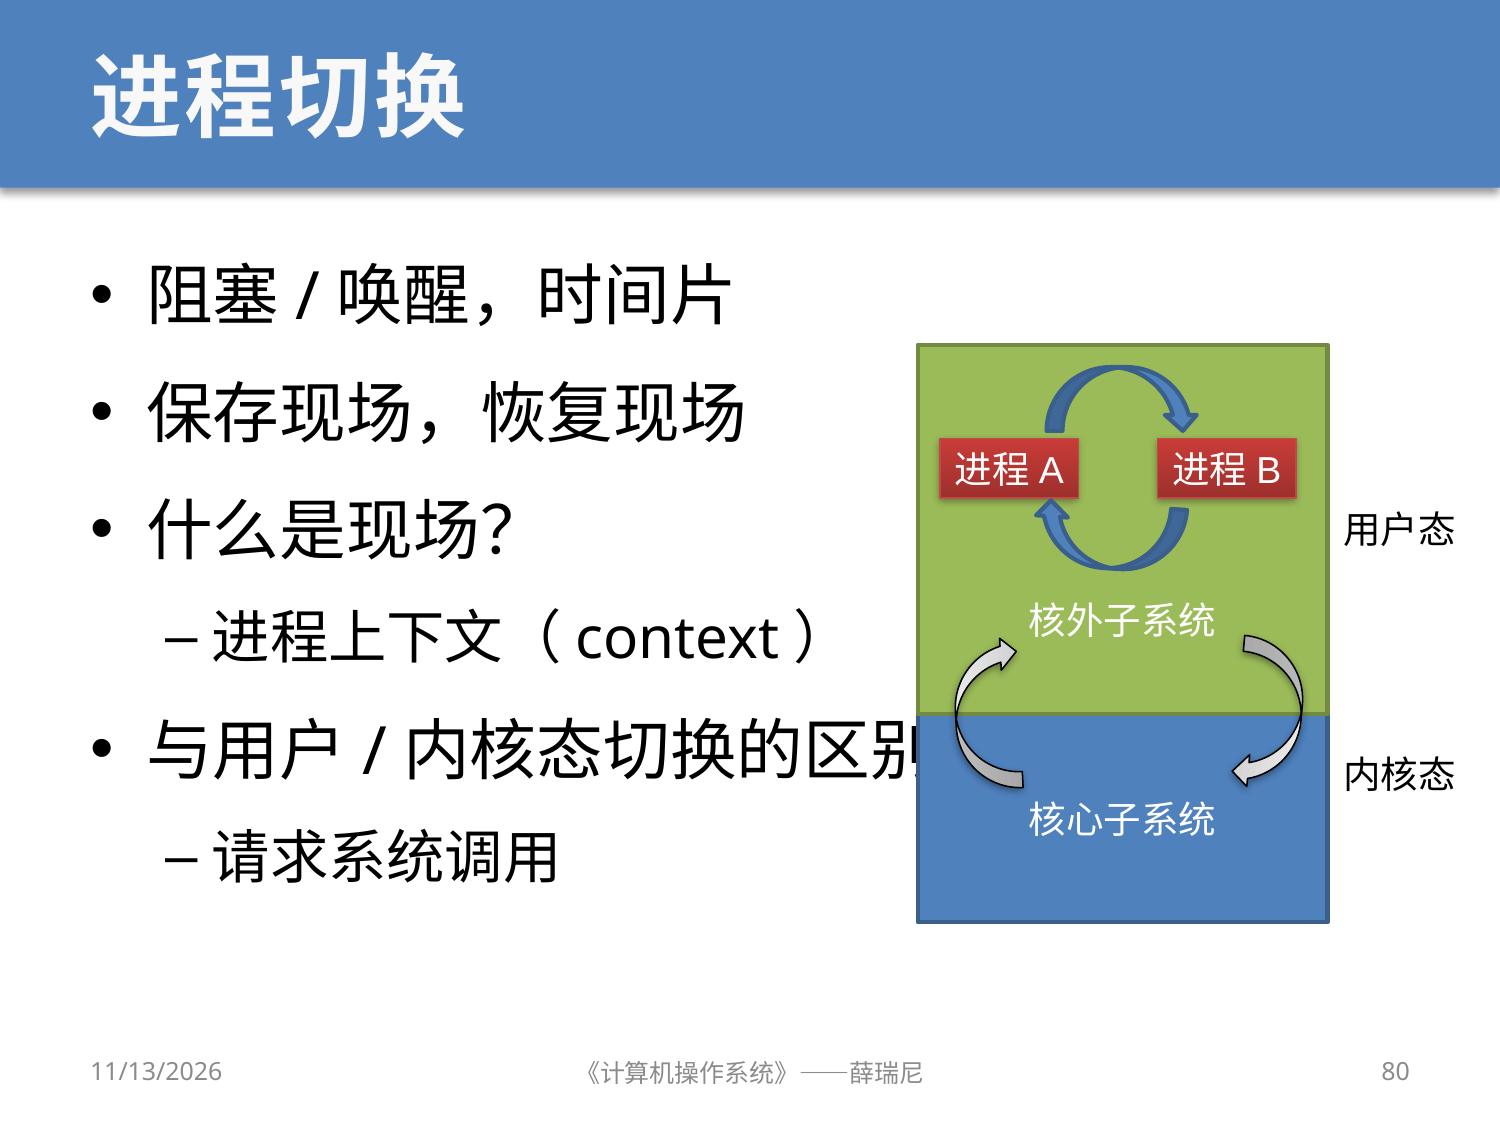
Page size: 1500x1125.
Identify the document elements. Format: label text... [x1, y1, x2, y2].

text_box [1034, 498, 1190, 572]
text_box 进程B [1157, 438, 1297, 499]
text_box 核心子系统 [916, 716, 1330, 924]
list 阻塞/唤醒，时间片 保存现场，恢复现场 什么是现场？ 进程上下文（context） 与用户/内核态切换的区别 请求系统调用 [75, 221, 1425, 1021]
slide_number 80 [1074, 1042, 1425, 1103]
footer 《计算机操作系统》——薛瑞尼 [512, 1042, 988, 1103]
text_box 内核态 [1328, 743, 1471, 803]
text_box 核外子系统 [916, 343, 1330, 716]
title 进程切换 [75, 0, 1425, 188]
text_box [1044, 364, 1199, 433]
text_box [954, 637, 1024, 789]
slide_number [75, 1042, 425, 1103]
text_box 进程A [939, 438, 1079, 499]
text_box 用户态 [1328, 499, 1471, 559]
text_box [1231, 634, 1304, 788]
